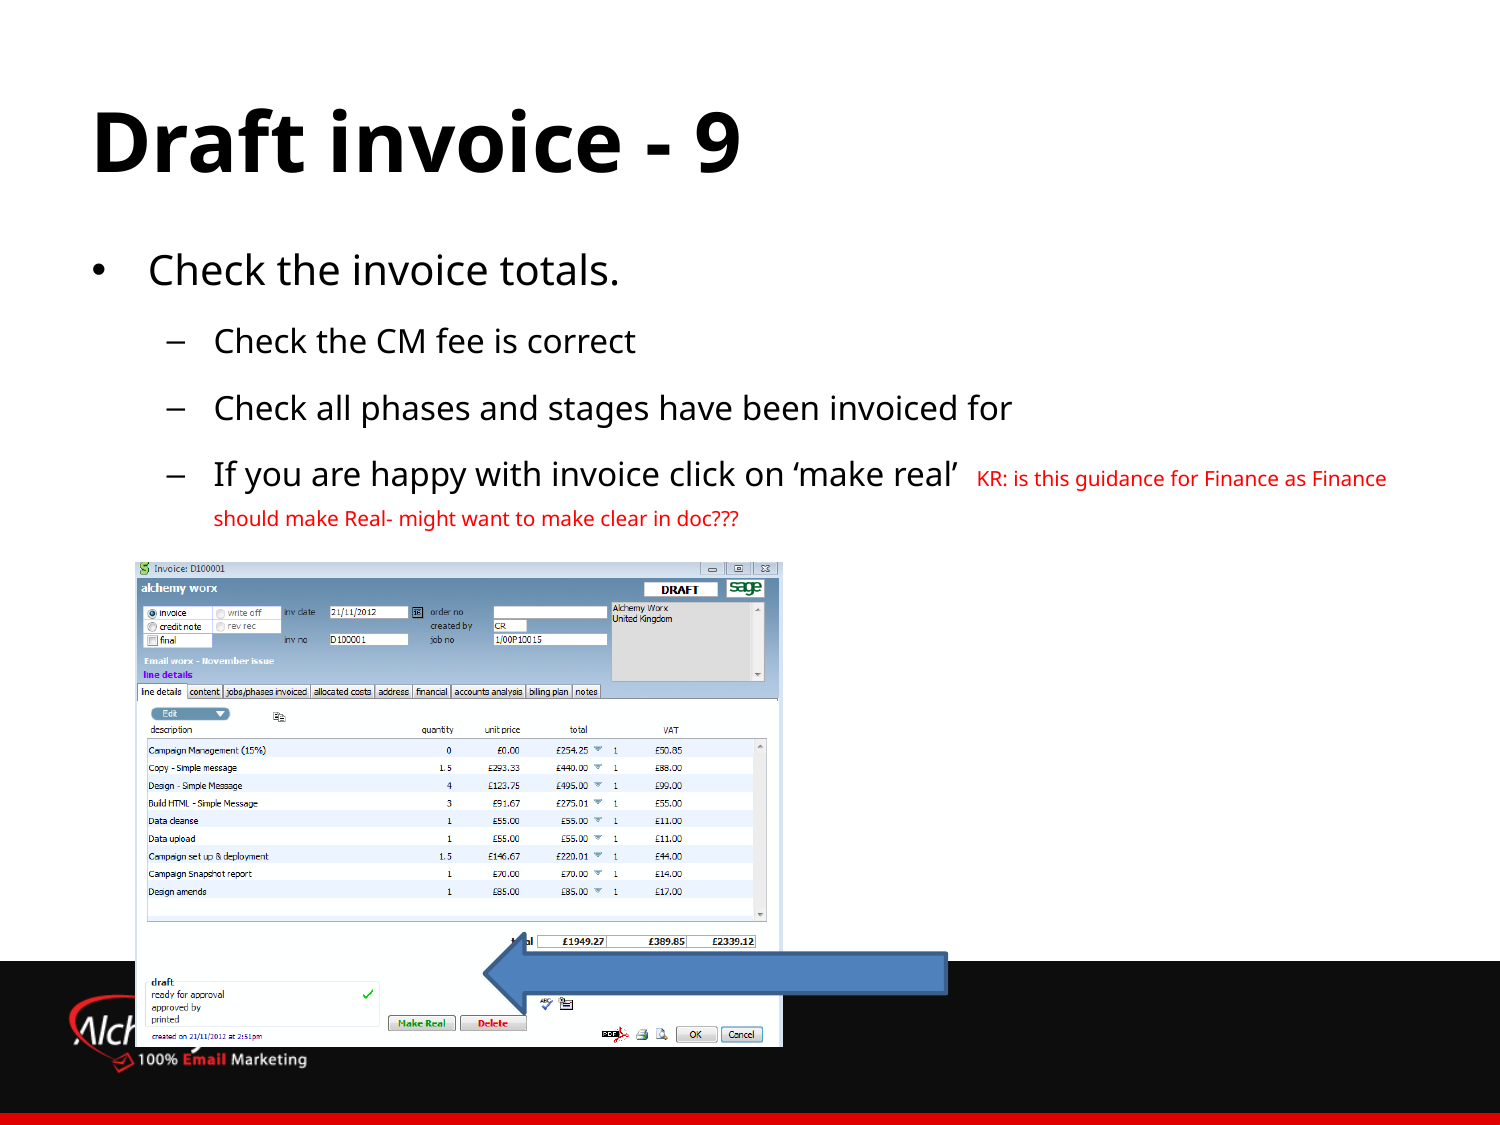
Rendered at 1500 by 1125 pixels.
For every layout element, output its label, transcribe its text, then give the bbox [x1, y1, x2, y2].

title Draft invoice - 9 [74, 44, 1426, 233]
text_box [787, 951, 949, 996]
list Check the invoice totals. Check the CM fee is correct Check all phases and stages have been invoiced for If you are happy with invoice click on ‘make real’ KR: is this guidance for Finance as Finance should make Real- might want to make clear in doc??? [76, 207, 1424, 870]
picture [41, 562, 784, 1094]
